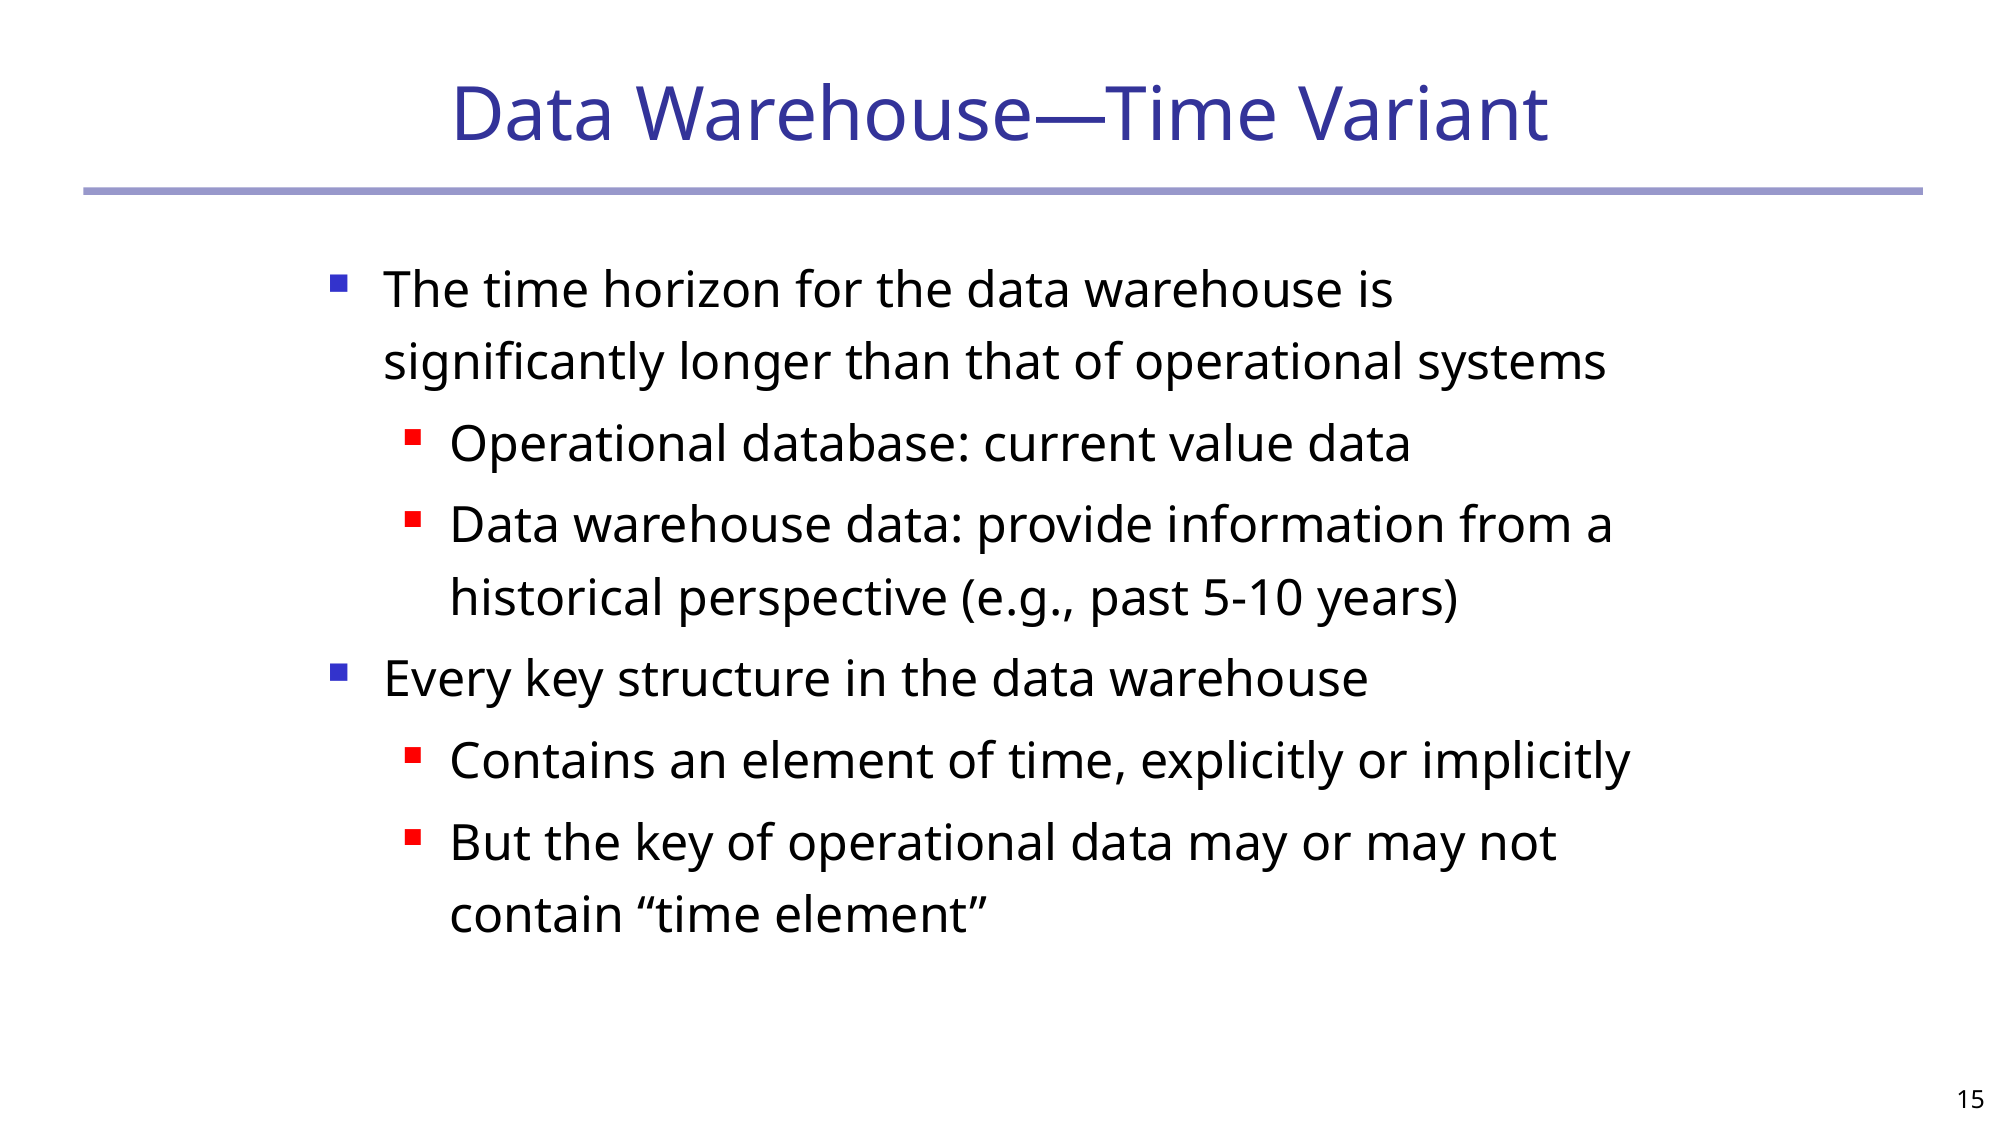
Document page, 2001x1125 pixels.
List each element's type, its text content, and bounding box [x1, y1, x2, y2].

list The time horizon for the data warehouse is significantly longer than that of operational systems Operational database: current value data Data warehouse data: provide information from a historical perspective (e.g., past 5-10 years) Every key structure in the data warehouse Contains an element of time, explicitly or implicitly But the key of operational data may or may not contain “time element” [312, 237, 1675, 1050]
title Data Warehouse—Time Variant [83, 50, 1917, 163]
slide_number 15 [1583, 1049, 2000, 1125]
